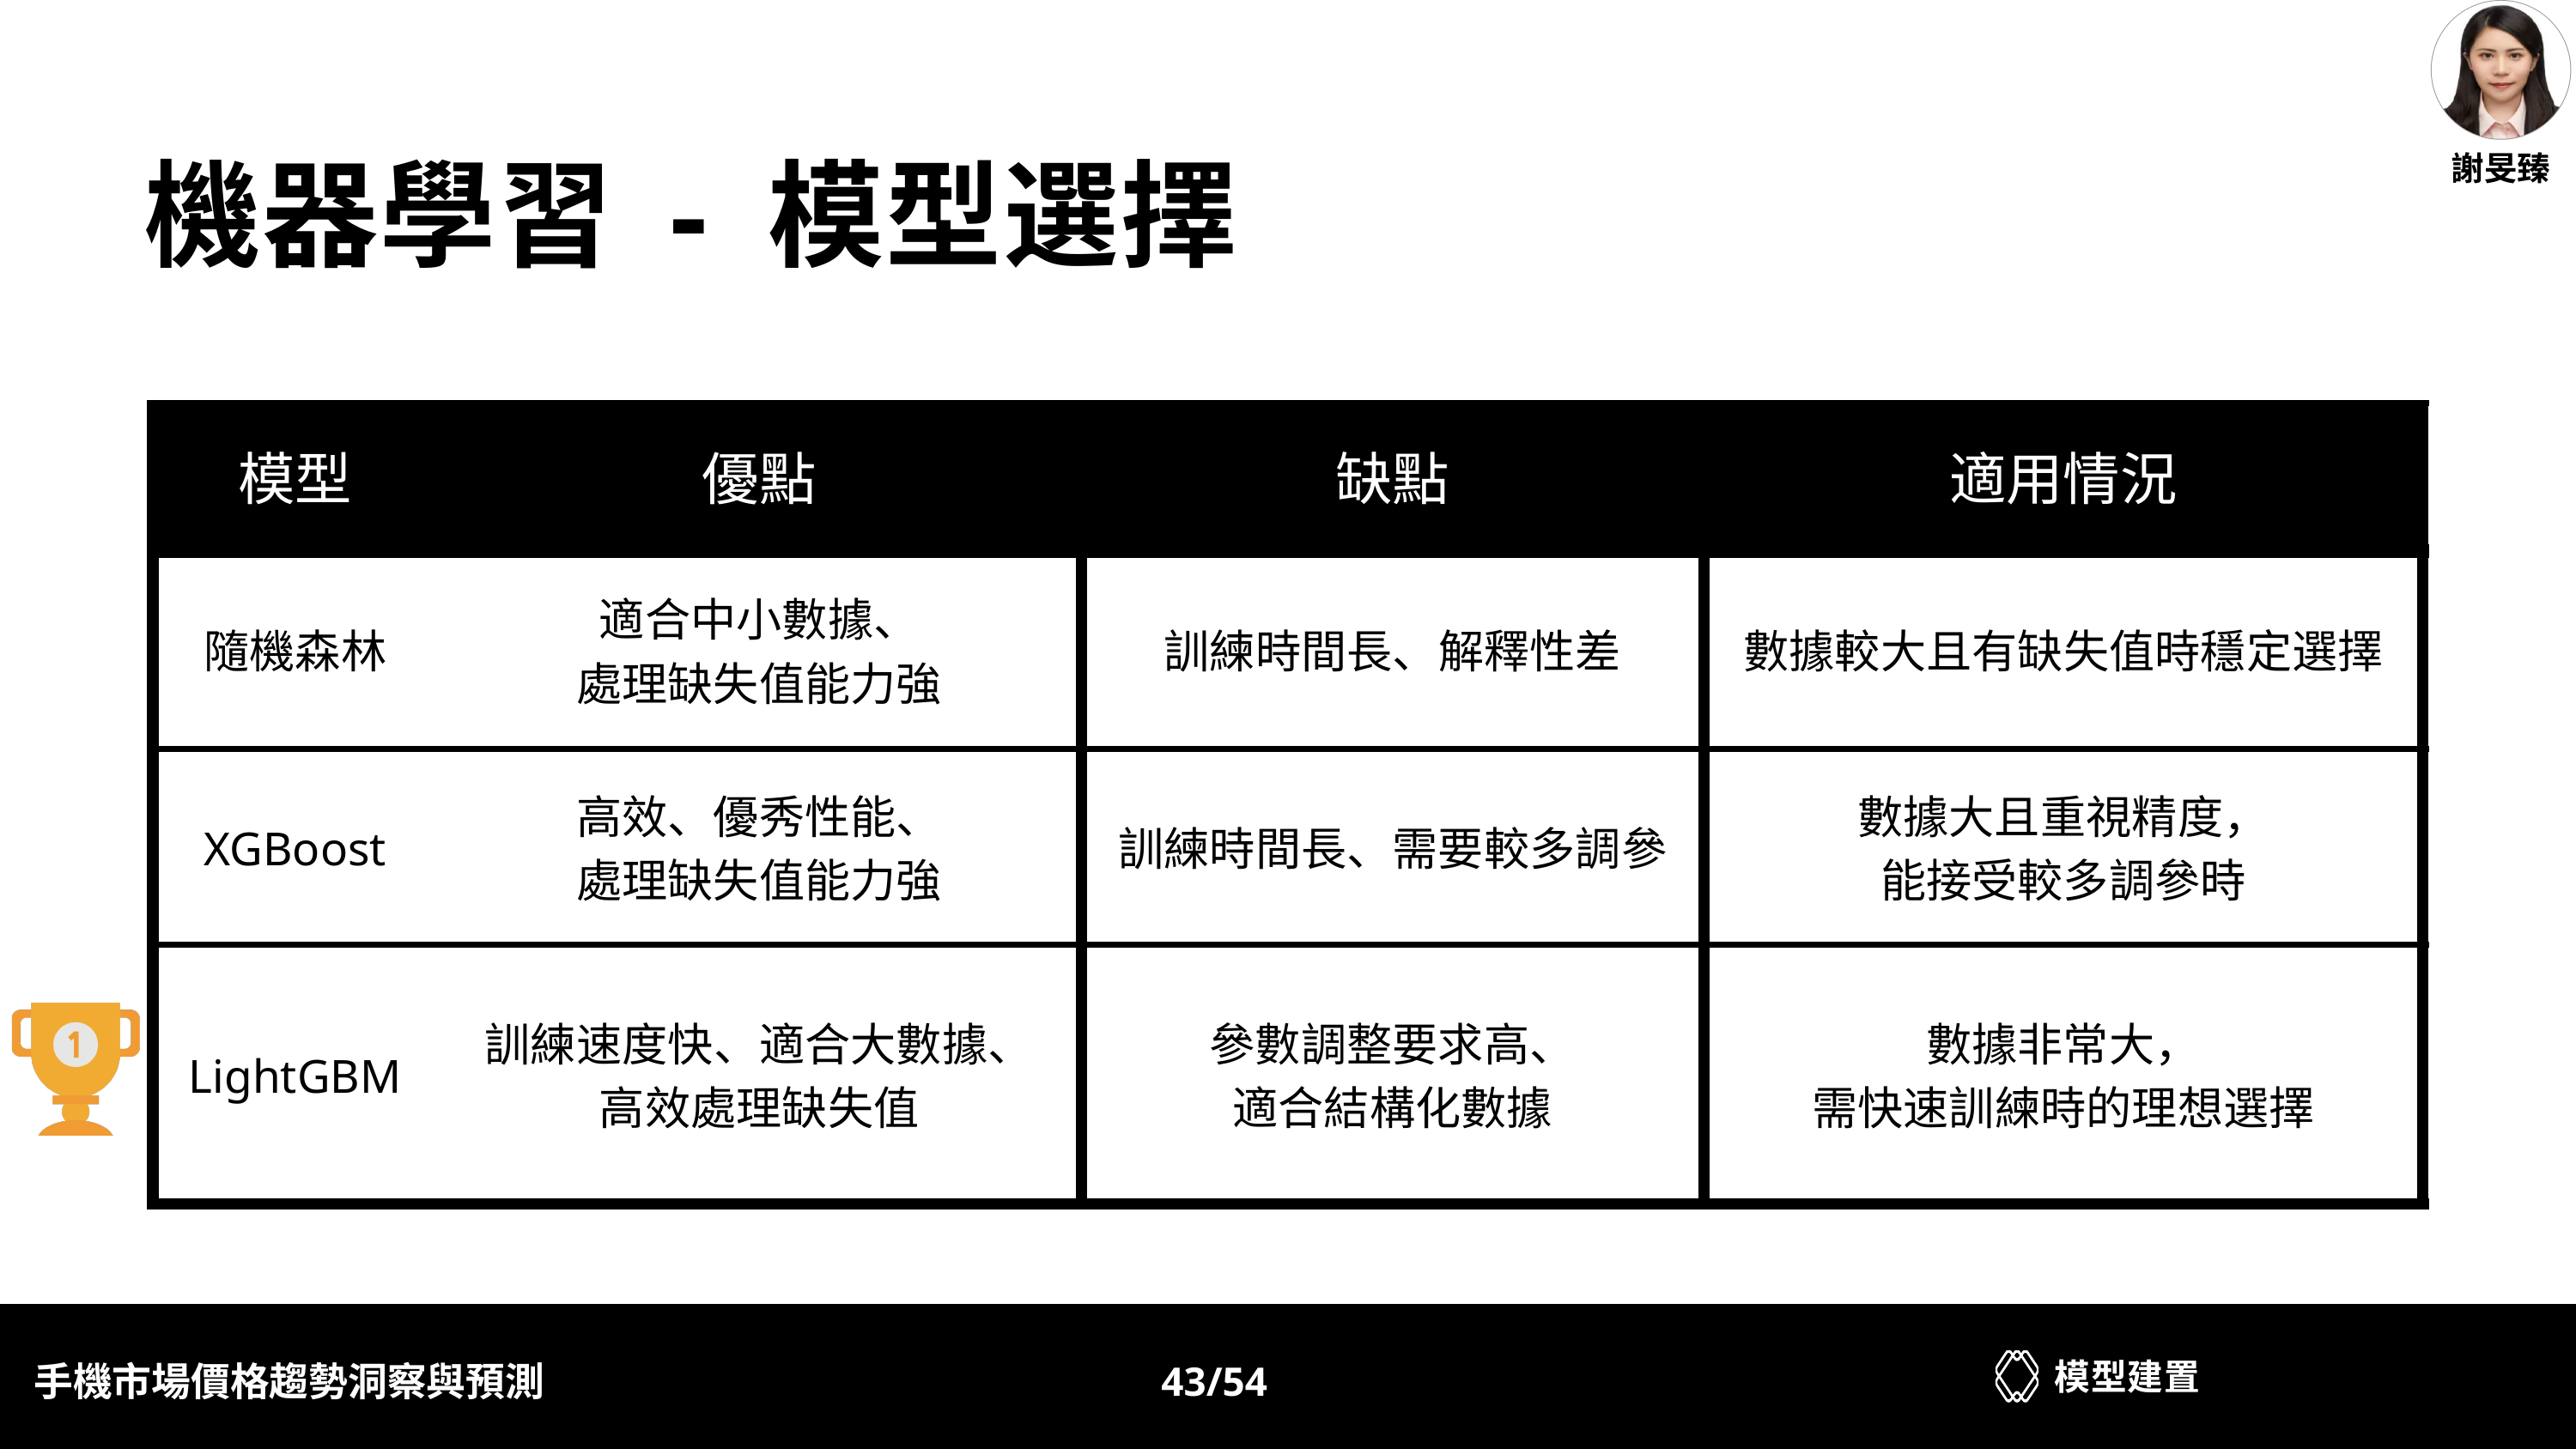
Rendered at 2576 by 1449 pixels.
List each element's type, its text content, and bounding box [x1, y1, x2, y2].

table_cell 參數調整要求高、 適合結構化數據 [1087, 948, 1698, 1198]
table_cell 訓練時間長、需要較多調參 [1087, 752, 1698, 942]
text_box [1995, 1349, 2432, 1403]
table_header 缺點 [1087, 406, 1698, 544]
table_cell 數據非常大， 需快速訓練時的理想選擇 [1710, 948, 2417, 1198]
table_cell 適合中小數據、 處理缺失值能力強 [437, 558, 1076, 746]
table_cell 數據大且重視精度， 能接受較多調參時 [1710, 752, 2417, 942]
table_header 優點 [437, 406, 1076, 544]
table_cell XGBoost [159, 752, 437, 942]
table_header 模型 [159, 406, 437, 544]
table_cell 數據較大且有缺失值時穩定選擇 [1710, 558, 2417, 746]
table_cell LightGBM [159, 948, 437, 1198]
table_cell 高效、優秀性能、 處理缺失值能力強 [437, 752, 1076, 942]
table_cell 訓練時間長、解釋性差 [1087, 558, 1698, 746]
table_header 適用情況 [1710, 406, 2417, 544]
table_cell 訓練速度快、適合大數據、 高效處理缺失值 [437, 948, 1076, 1198]
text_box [2431, 0, 2572, 185]
table_cell 隨機森林 [159, 558, 437, 746]
text_box 機器學習 - 模型選擇 [144, 149, 1946, 282]
text_box [11, 1003, 140, 1136]
